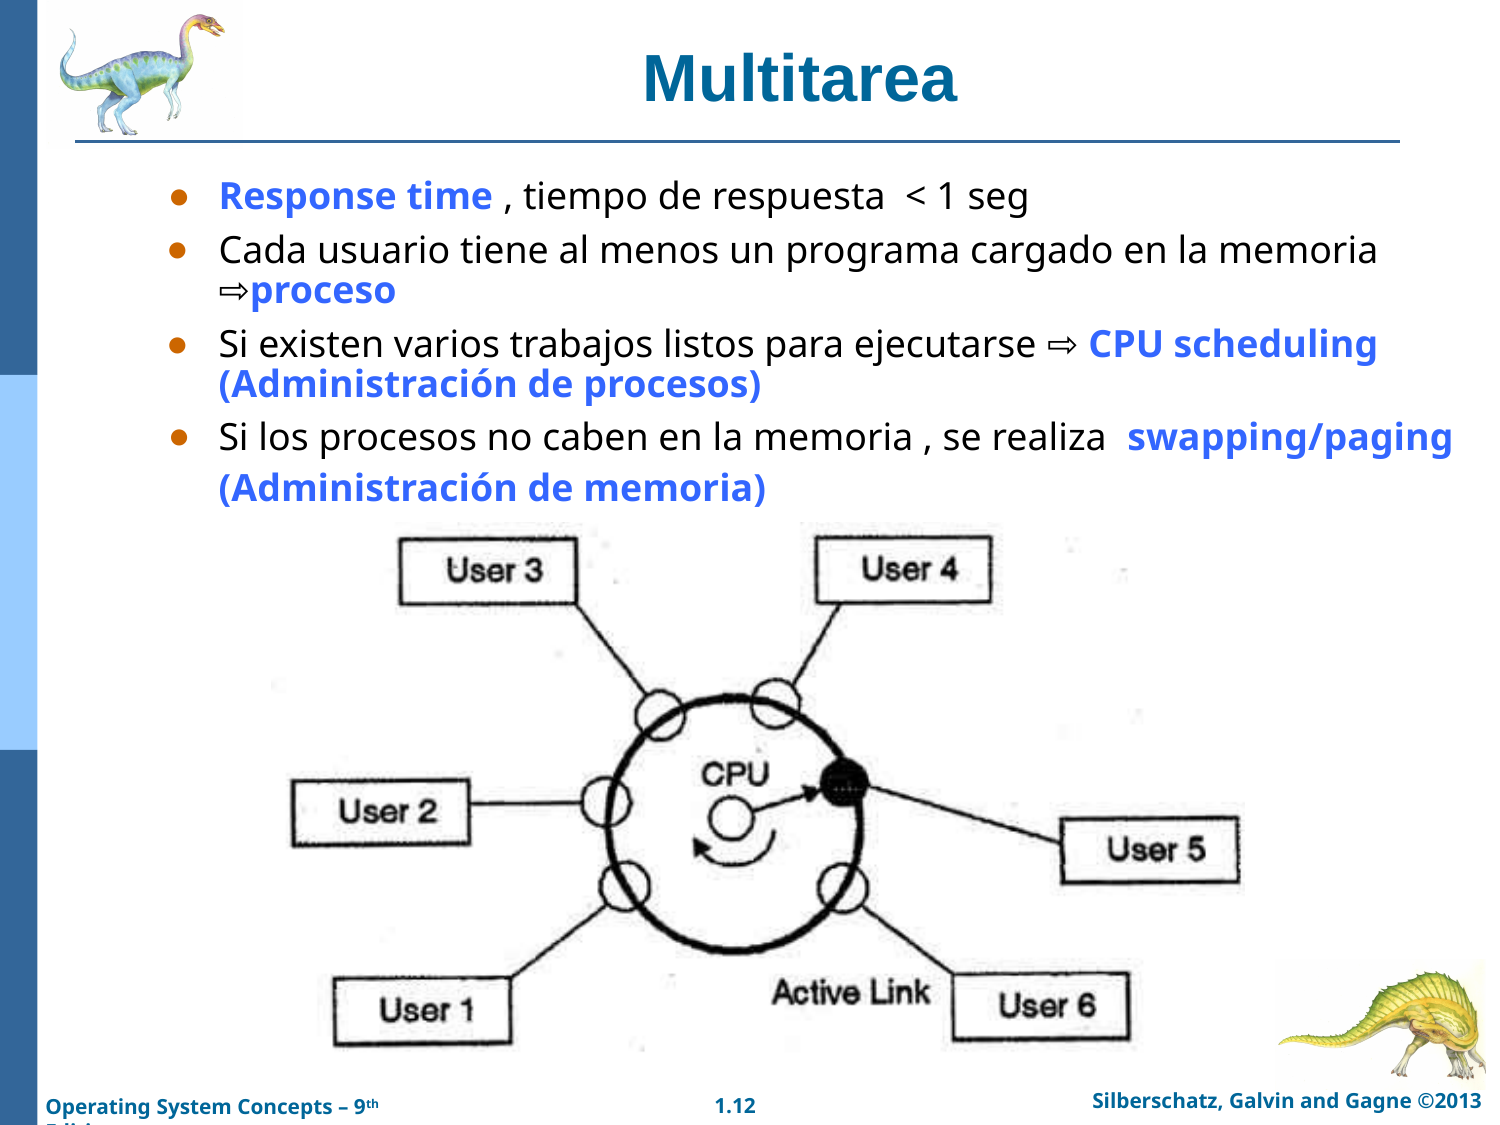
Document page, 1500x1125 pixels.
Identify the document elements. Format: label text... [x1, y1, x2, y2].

title Multitarea [175, 27, 1425, 121]
picture [271, 522, 1245, 1058]
picture [1275, 959, 1486, 1090]
list Response time , tiempo de respuesta < 1 seg Cada usuario tiene al menos un programa cargado en la memoria ⇨proceso Si existen varios trabajos listos para ejecutarse ⇨ CPU scheduling (Administración de procesos) Si los procesos no caben en la memoria , se realiza swapping/paging (Administración de memoria) [81, 121, 1476, 1034]
picture [46, 0, 243, 149]
